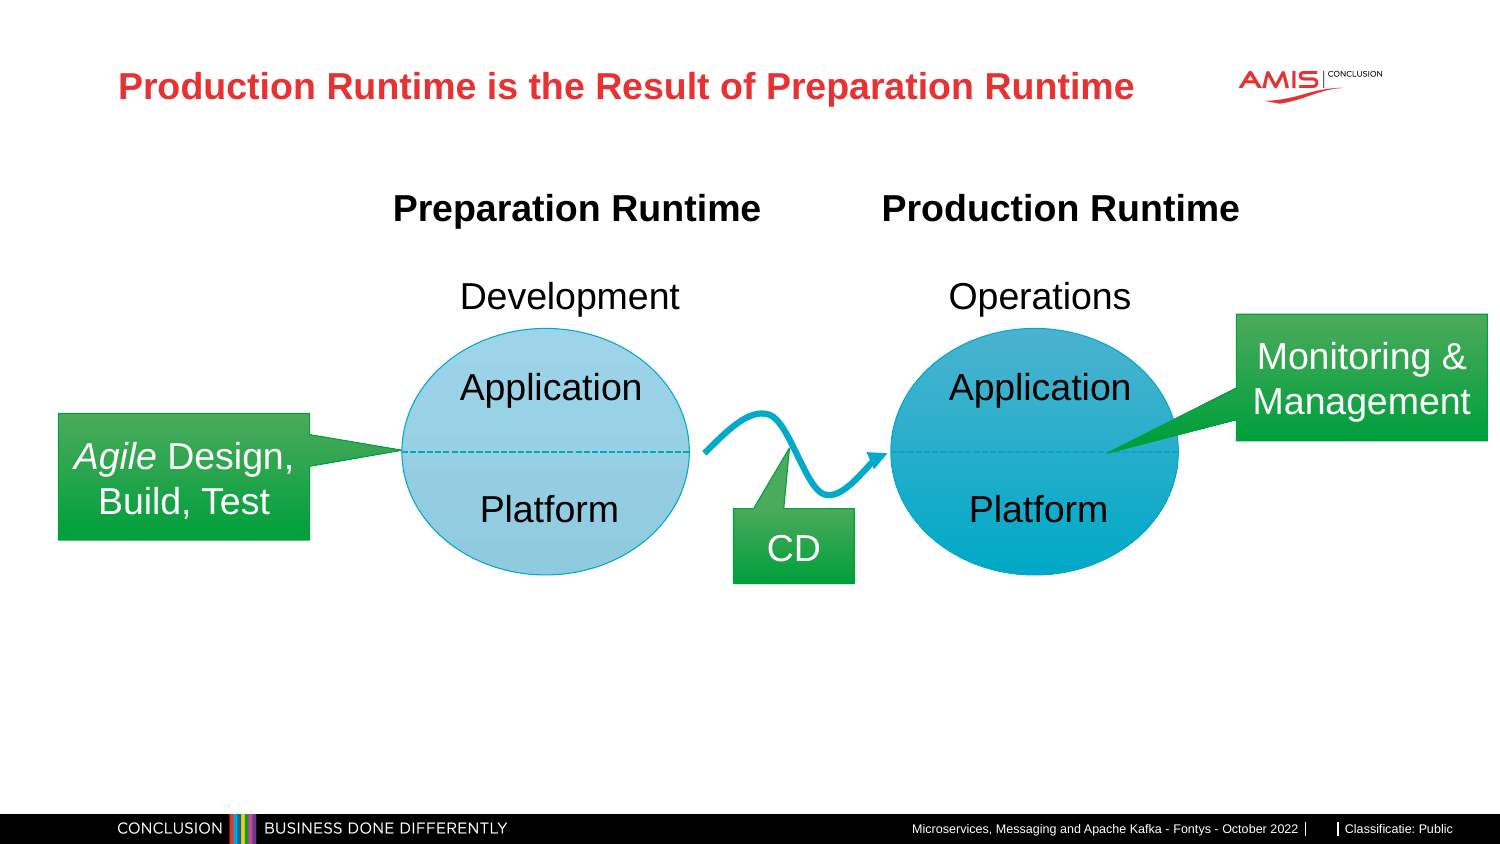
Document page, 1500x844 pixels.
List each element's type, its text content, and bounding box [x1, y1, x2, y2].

text_box Development [445, 264, 696, 325]
text_box [0, 211, 290, 757]
footer Microservices, Messaging and Apache Kafka - Fontys - October 2022 [814, 820, 1299, 839]
text_box Preparation Runtime [378, 176, 777, 237]
text_box Agile Design, Build, Test [57, 412, 402, 541]
text_box [401, 363, 690, 451]
text_box [890, 452, 1179, 576]
text_box [401, 452, 690, 576]
text_box [455, 327, 636, 355]
text_box [944, 327, 1125, 355]
text_box Operations [933, 264, 1147, 325]
text_box Monitoring & Management [1110, 313, 1488, 451]
text_box [1122, 436, 1179, 451]
text_box [890, 363, 1174, 451]
text_box Platform [954, 477, 1124, 538]
text_box CD [732, 447, 855, 585]
picture [239, 814, 1500, 844]
text_box Application [933, 355, 1147, 416]
picture [0, 814, 236, 844]
text_box Platform [465, 477, 635, 538]
text_box Production Runtime [866, 176, 1256, 237]
text_box [704, 412, 889, 496]
picture [1205, 59, 1388, 106]
text_box Application [444, 355, 658, 416]
title Production Runtime is the Result of Preparation Runtime [118, 47, 1205, 130]
